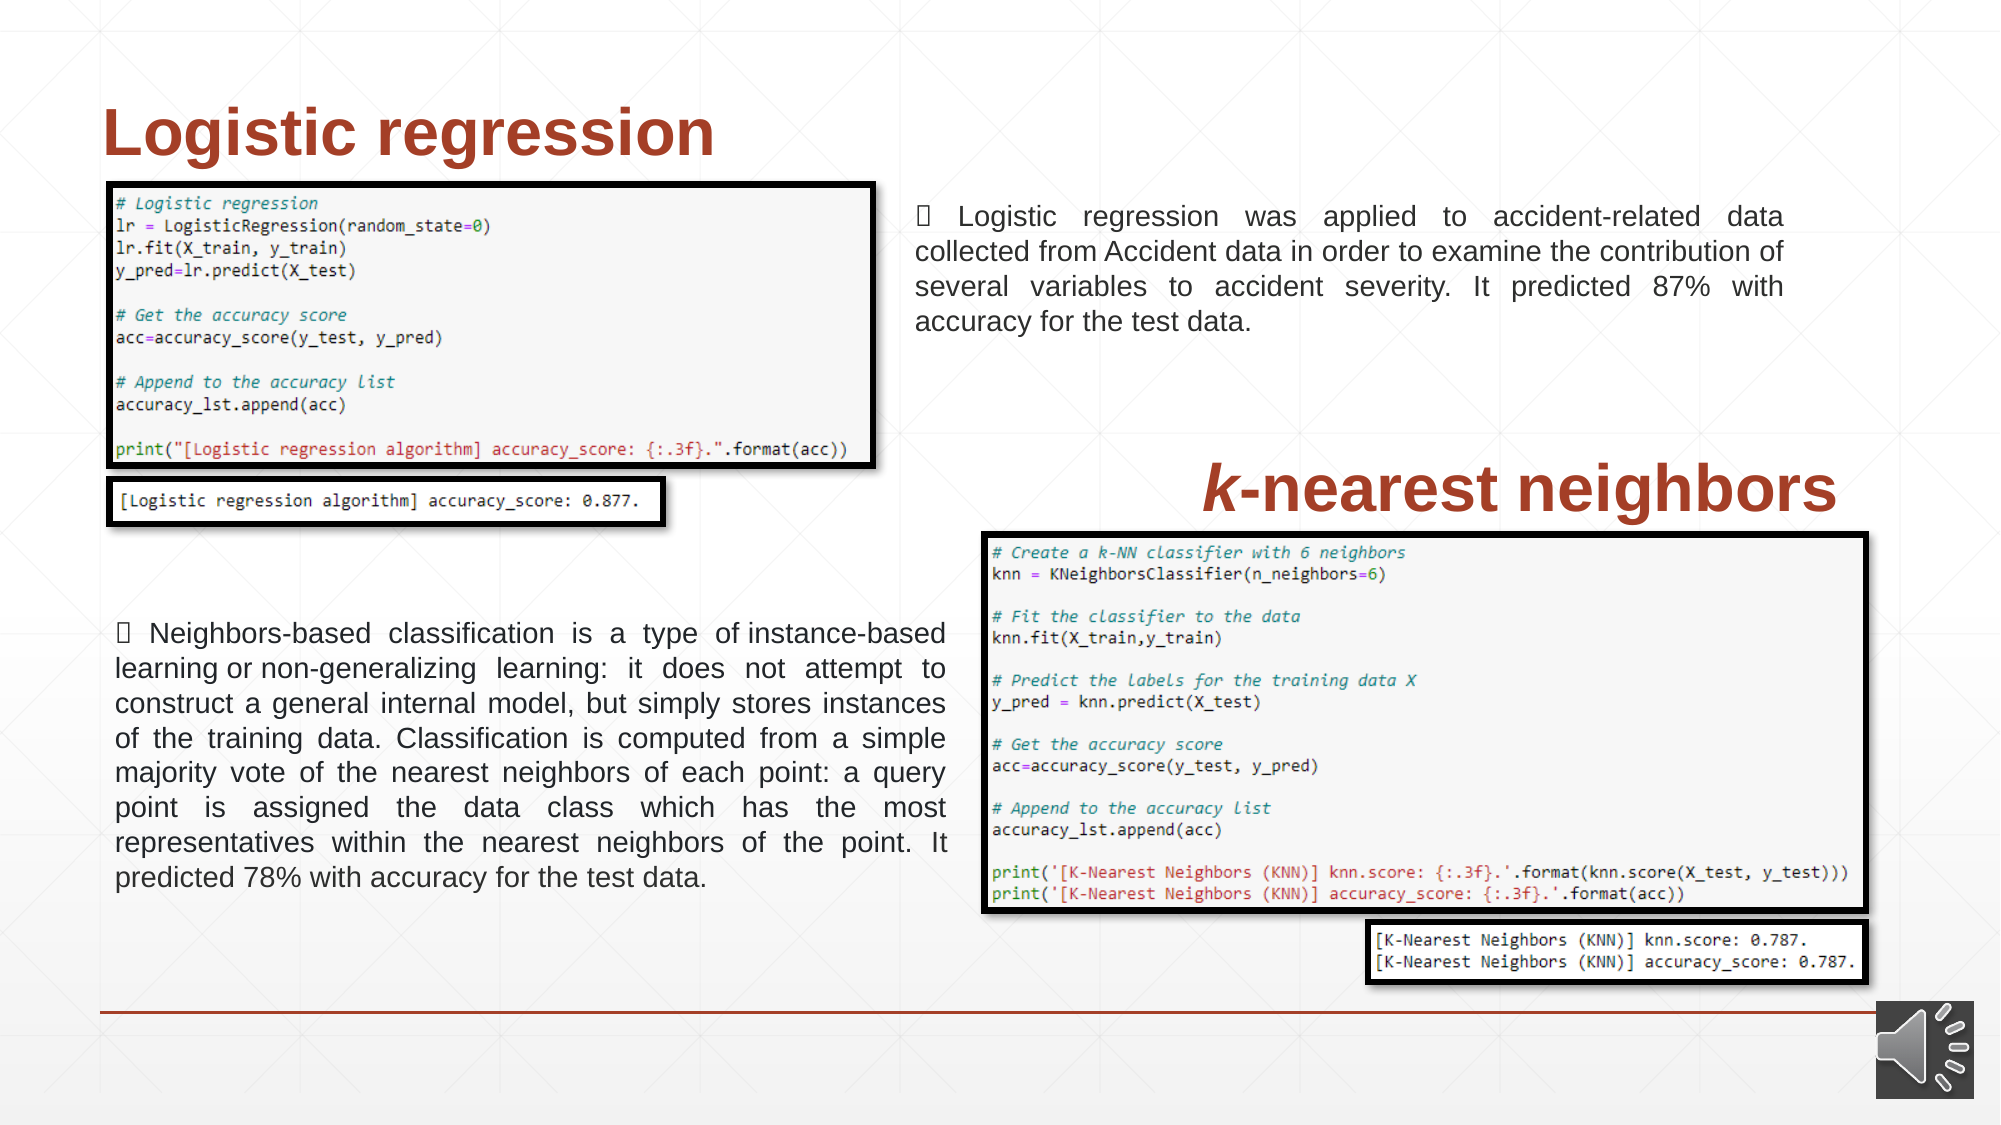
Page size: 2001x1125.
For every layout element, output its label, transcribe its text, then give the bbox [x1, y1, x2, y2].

picture [1371, 924, 1863, 979]
text_box  Logistic regression was applied to accident-related data collected from Accident data in order to examine the contribution of several variables to accident severity. It predicted 87% with accuracy for the test data. [899, 189, 1800, 345]
picture [112, 482, 660, 522]
text_box  Neighbors-based classification is a type of instance-based learning or non-generalizing learning: it does not attempt to construct a general internal model, but simply stores instances of the training data. Classification is computed from a simple majority vote of the nearest neighbors of each point: a query point is assigned the data class which has the most representatives within the nearest neighbors of the point. It predicted 78% with accuracy for the test data. [99, 606, 963, 902]
picture [987, 537, 1863, 908]
picture [112, 187, 870, 463]
title Logistic regression [87, 87, 763, 178]
picture [1874, 999, 1975, 1100]
text_box k-nearest neighbors [1187, 443, 1863, 530]
